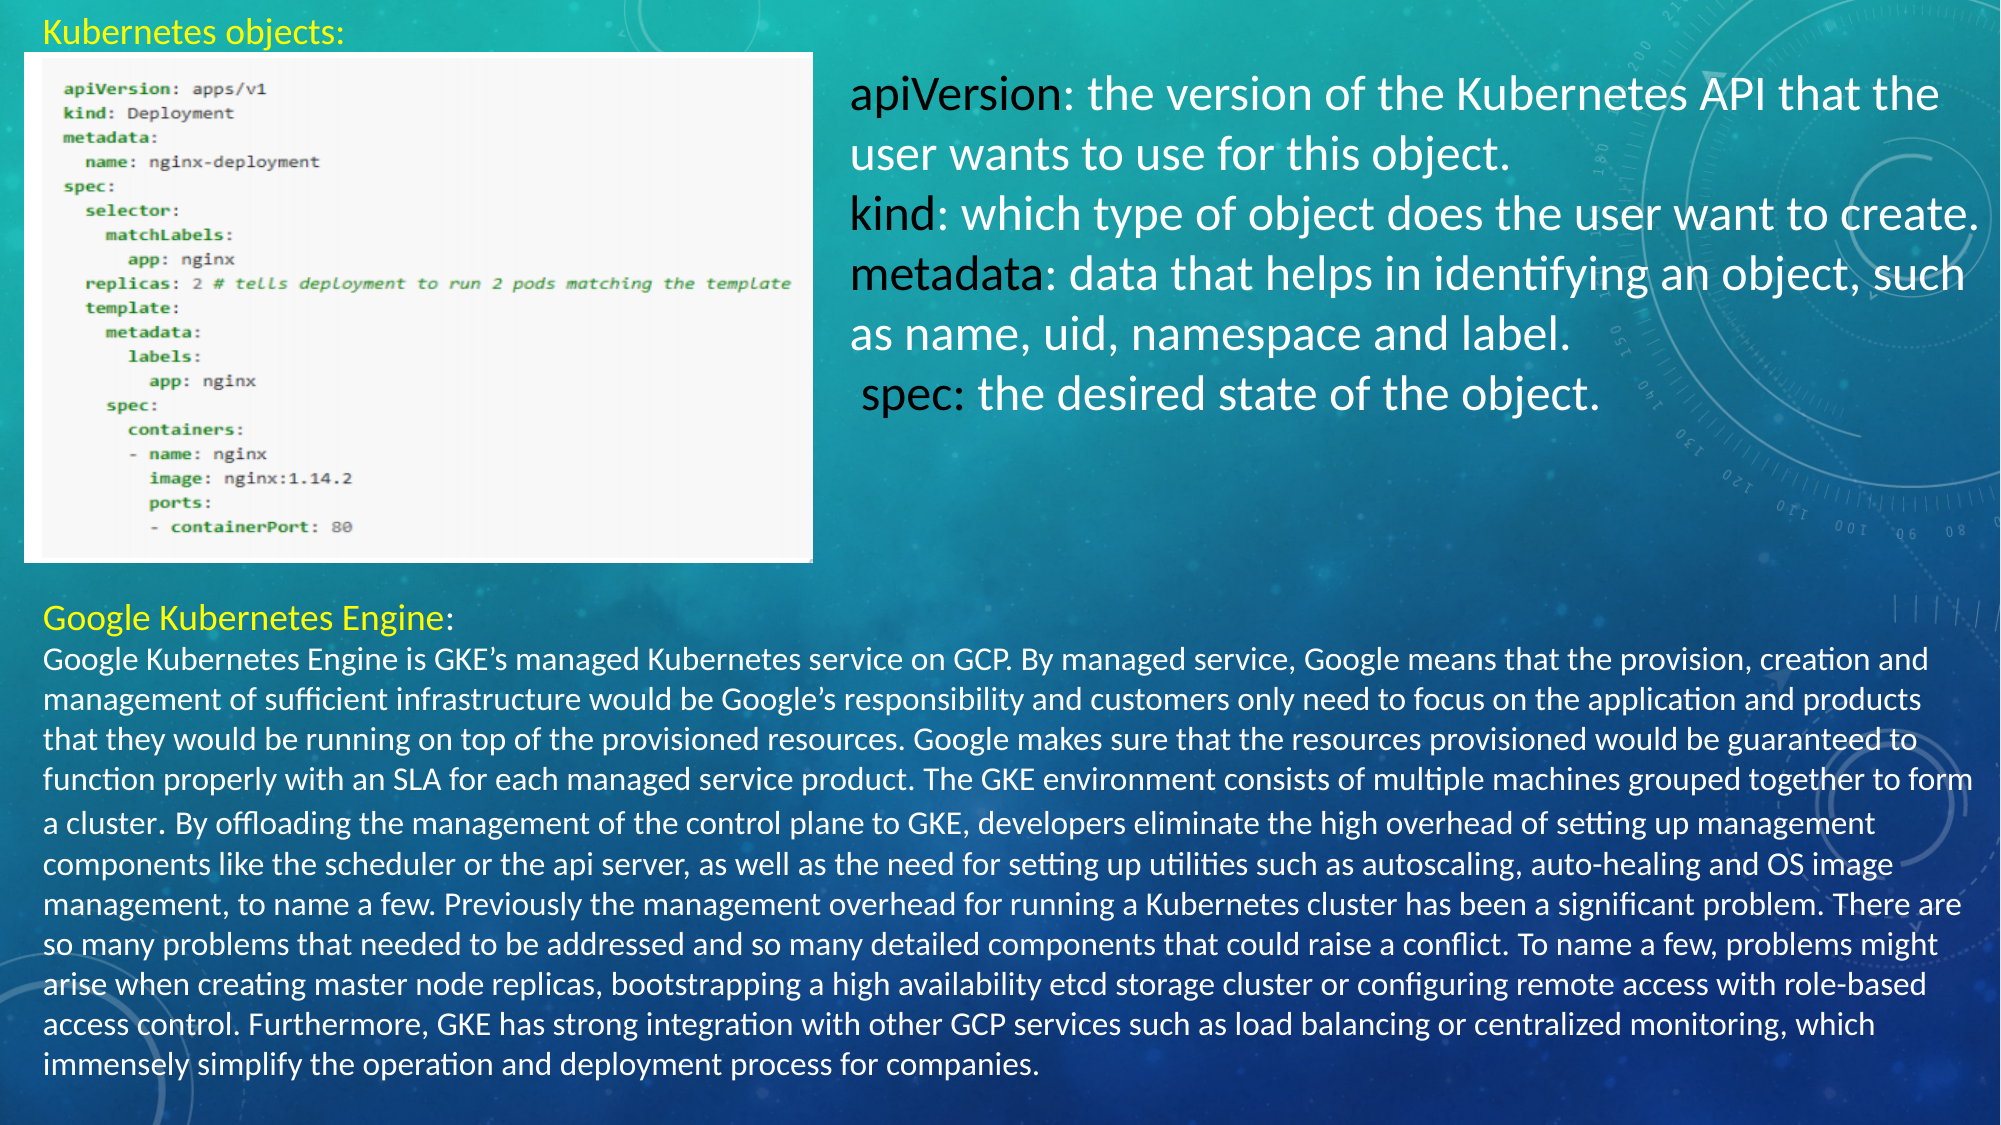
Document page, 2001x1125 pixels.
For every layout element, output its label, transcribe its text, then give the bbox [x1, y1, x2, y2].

text_box apiVersion: the version of the Kubernetes API that the user wants to use for this object. kind: which type of object does the user want to create. metadata: data that helps in identifying an object, such as name, uid, namespace and label. spec: the desired state of the object. [834, 52, 2000, 563]
text_box Google Kubernetes Engine: Google Kubernetes Engine is GKE’s managed Kubernetes service on GCP. By managed service, Google means that the provision, creation and management of sufficient infrastructure would be Google’s responsibility and customers only need to focus on the application and products that they would be running on top of the provisioned resources. Google makes sure that the resources provisioned would be guaranteed to function properly with an SLA for each managed service product. The GKE environment consists of multiple machines grouped together to form a cluster. By offloading the management of the control plane to GKE, developers eliminate the high overhead of setting up management components like the scheduler or the api server, as well as the need for setting up utilities such as autoscaling, auto-healing and OS image management, to name a few. Previously the management overhead for running a Kubernetes cluster has been a significant problem. There are so many problems that needed to be addressed and so many detailed components that could raise a conflict. To name a few, problems might arise when creating master node replicas, bootstrapping a high availability etcd storage cluster or configuring remote access with role-based access control. Furthermore, GKE has strong integration with other GCP services such as load balancing or centralized monitoring, which immensely simplify the operation and deployment process for companies. [28, 585, 2000, 1125]
picture [0, 0, 2001, 1125]
text_box Kubernetes objects: [28, 0, 1935, 105]
